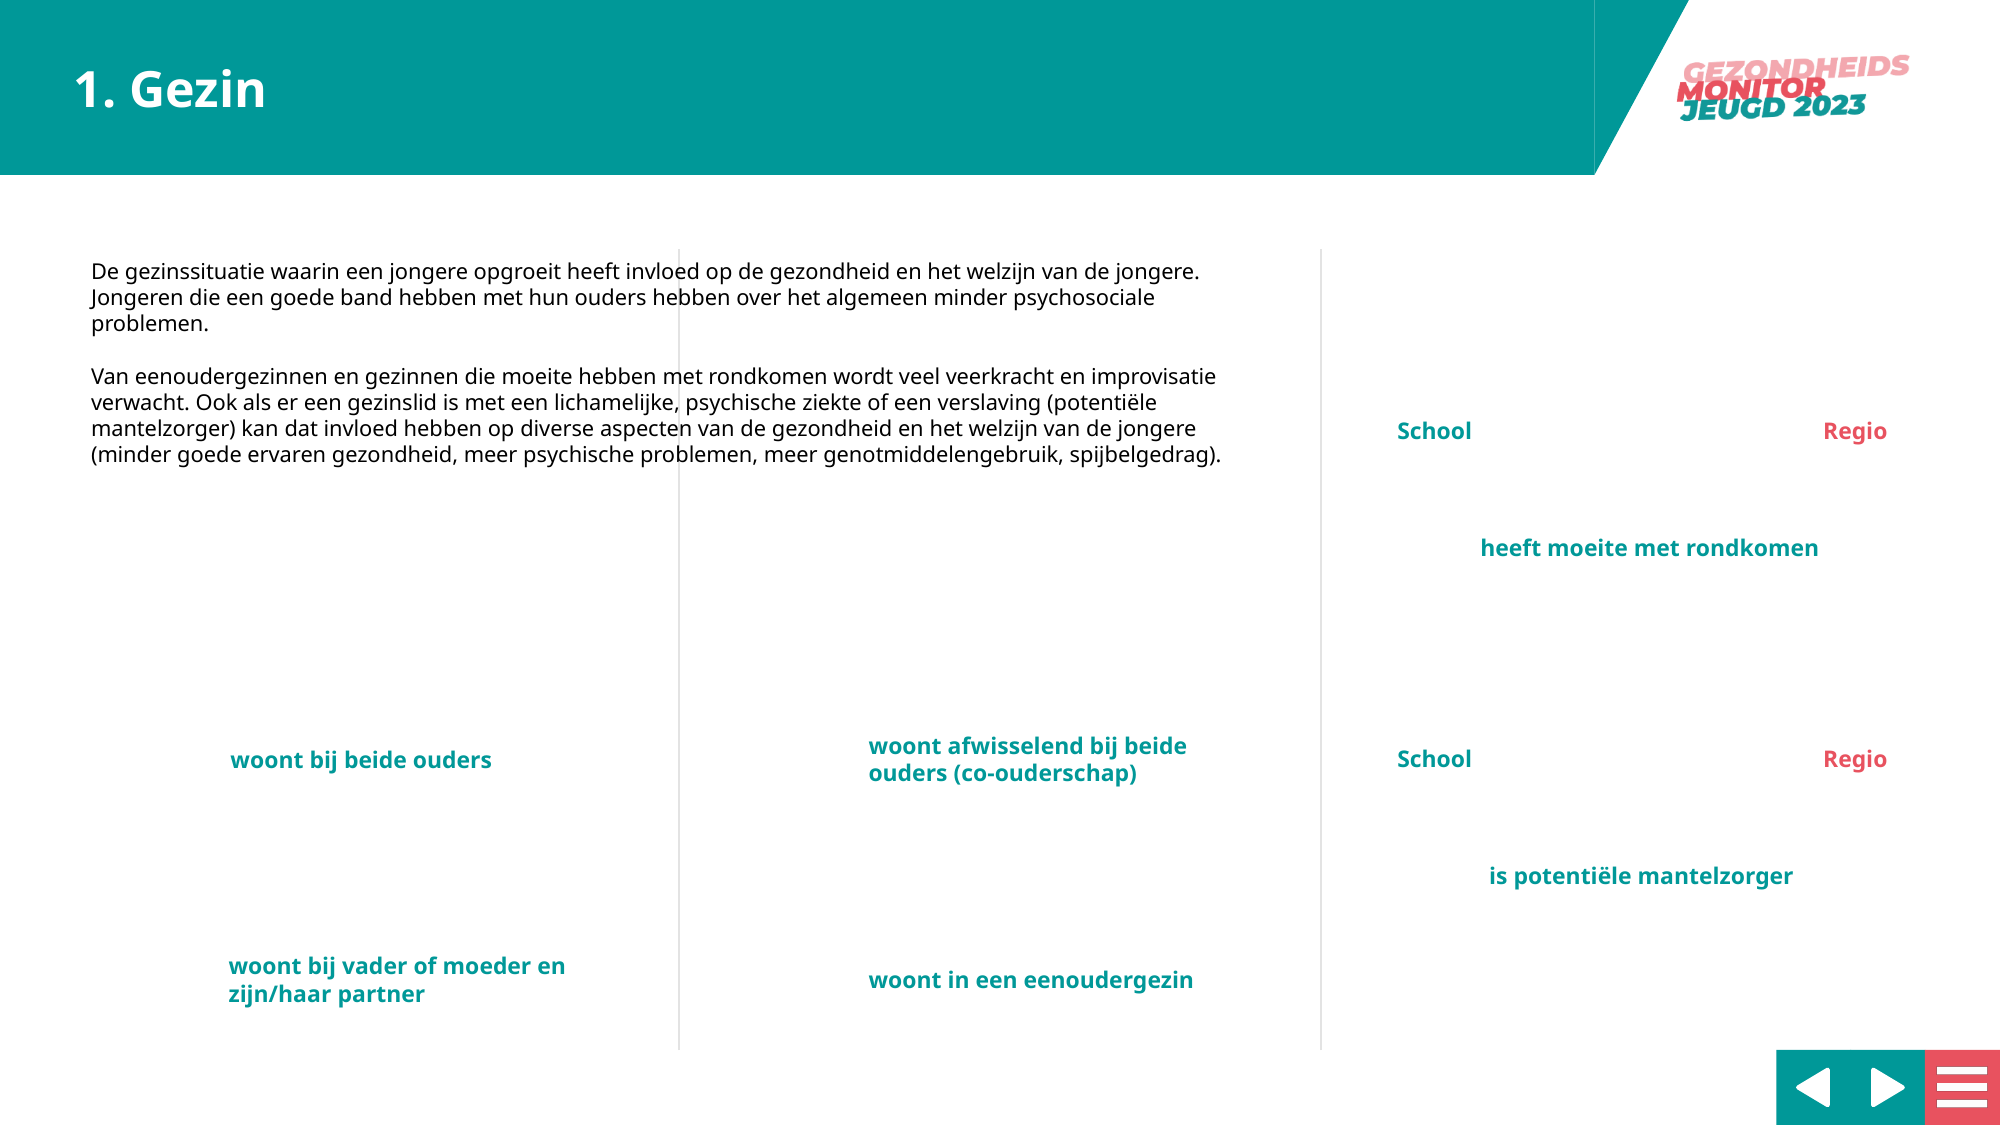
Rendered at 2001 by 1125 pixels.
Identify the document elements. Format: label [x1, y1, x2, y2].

picture [1929, 1054, 1995, 1120]
picture [1671, 35, 1925, 134]
